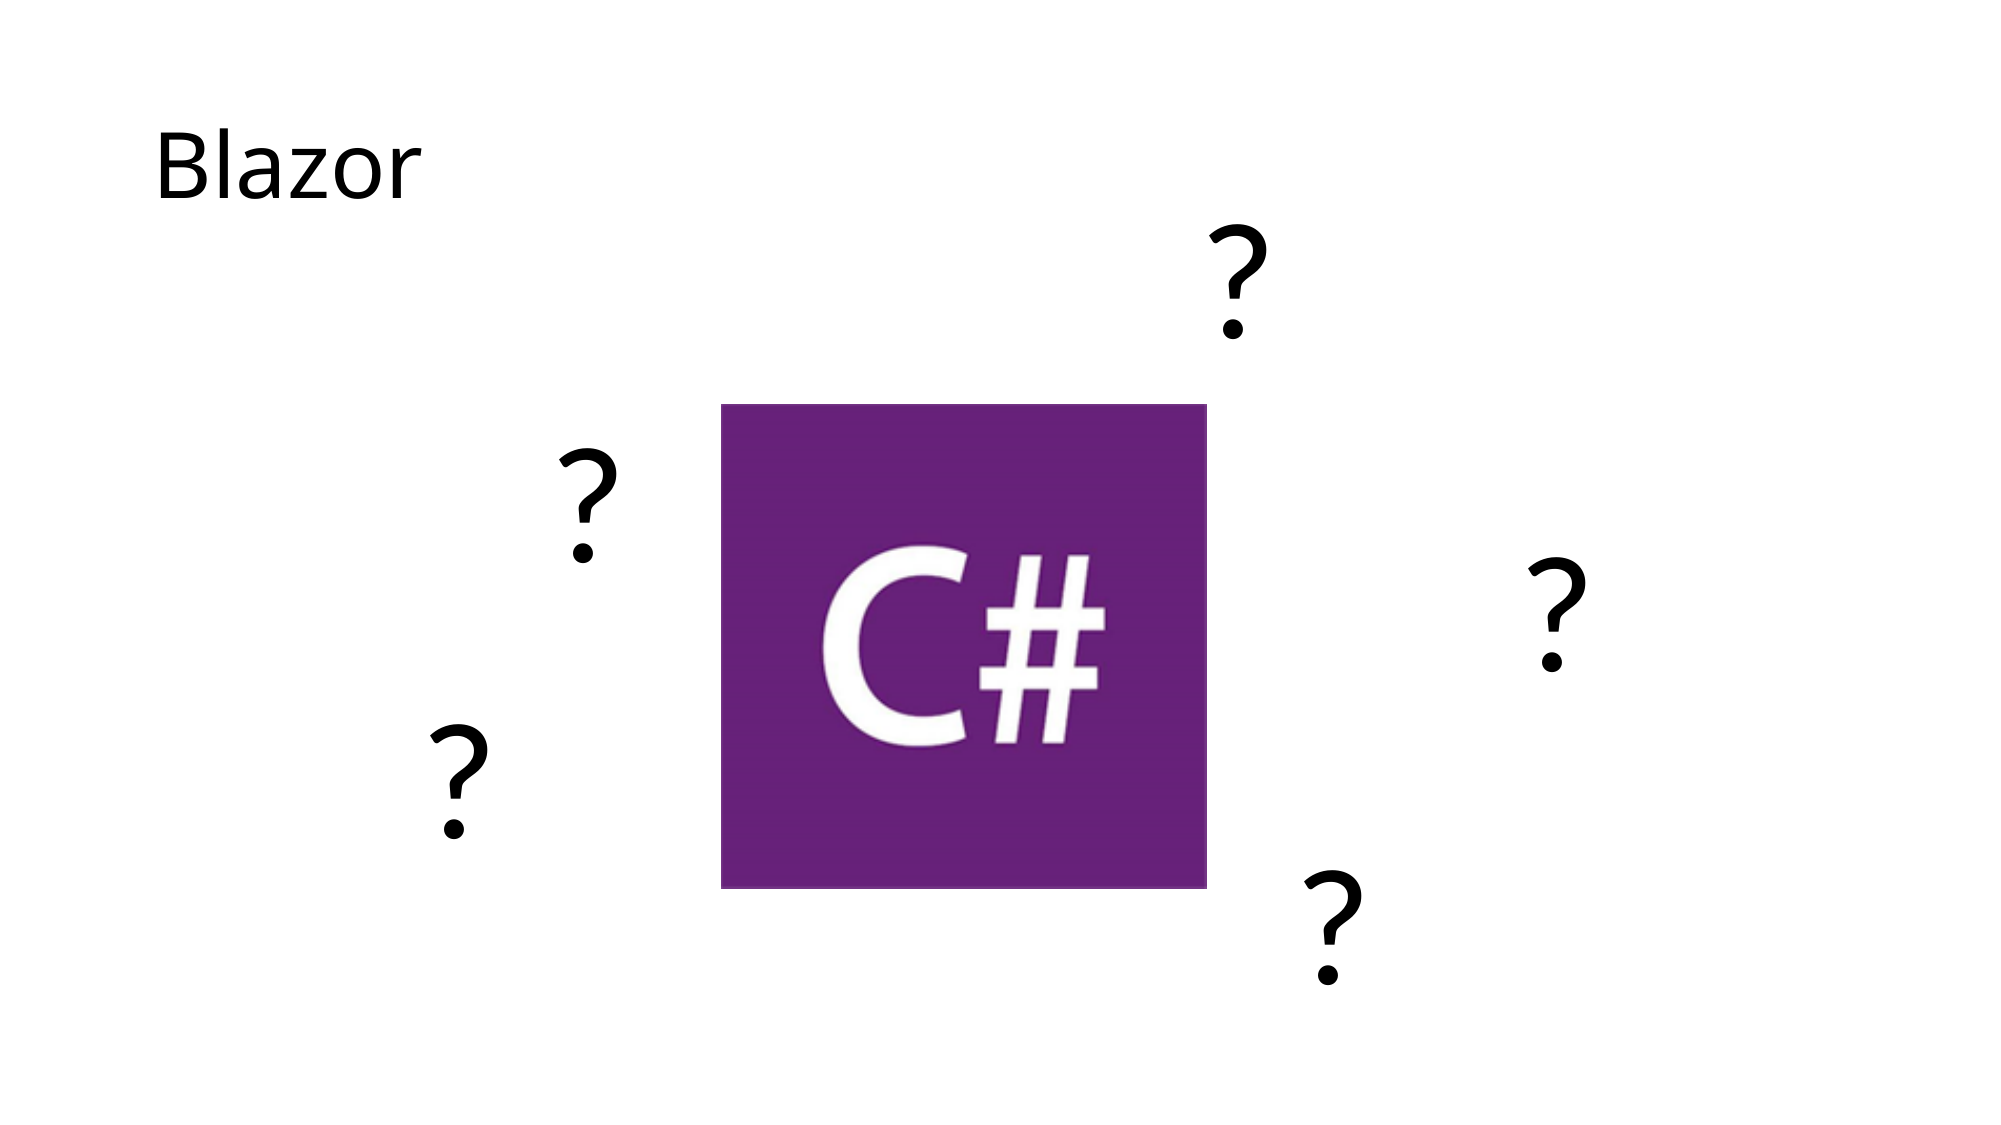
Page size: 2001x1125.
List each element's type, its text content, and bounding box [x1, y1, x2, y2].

text_box ? [1503, 497, 1611, 713]
picture [721, 404, 1207, 889]
text_box ? [1279, 810, 1387, 1025]
title Blazor [137, 59, 1863, 278]
text_box ? [1185, 164, 1293, 379]
text_box ? [405, 664, 513, 880]
text_box ? [535, 388, 642, 604]
